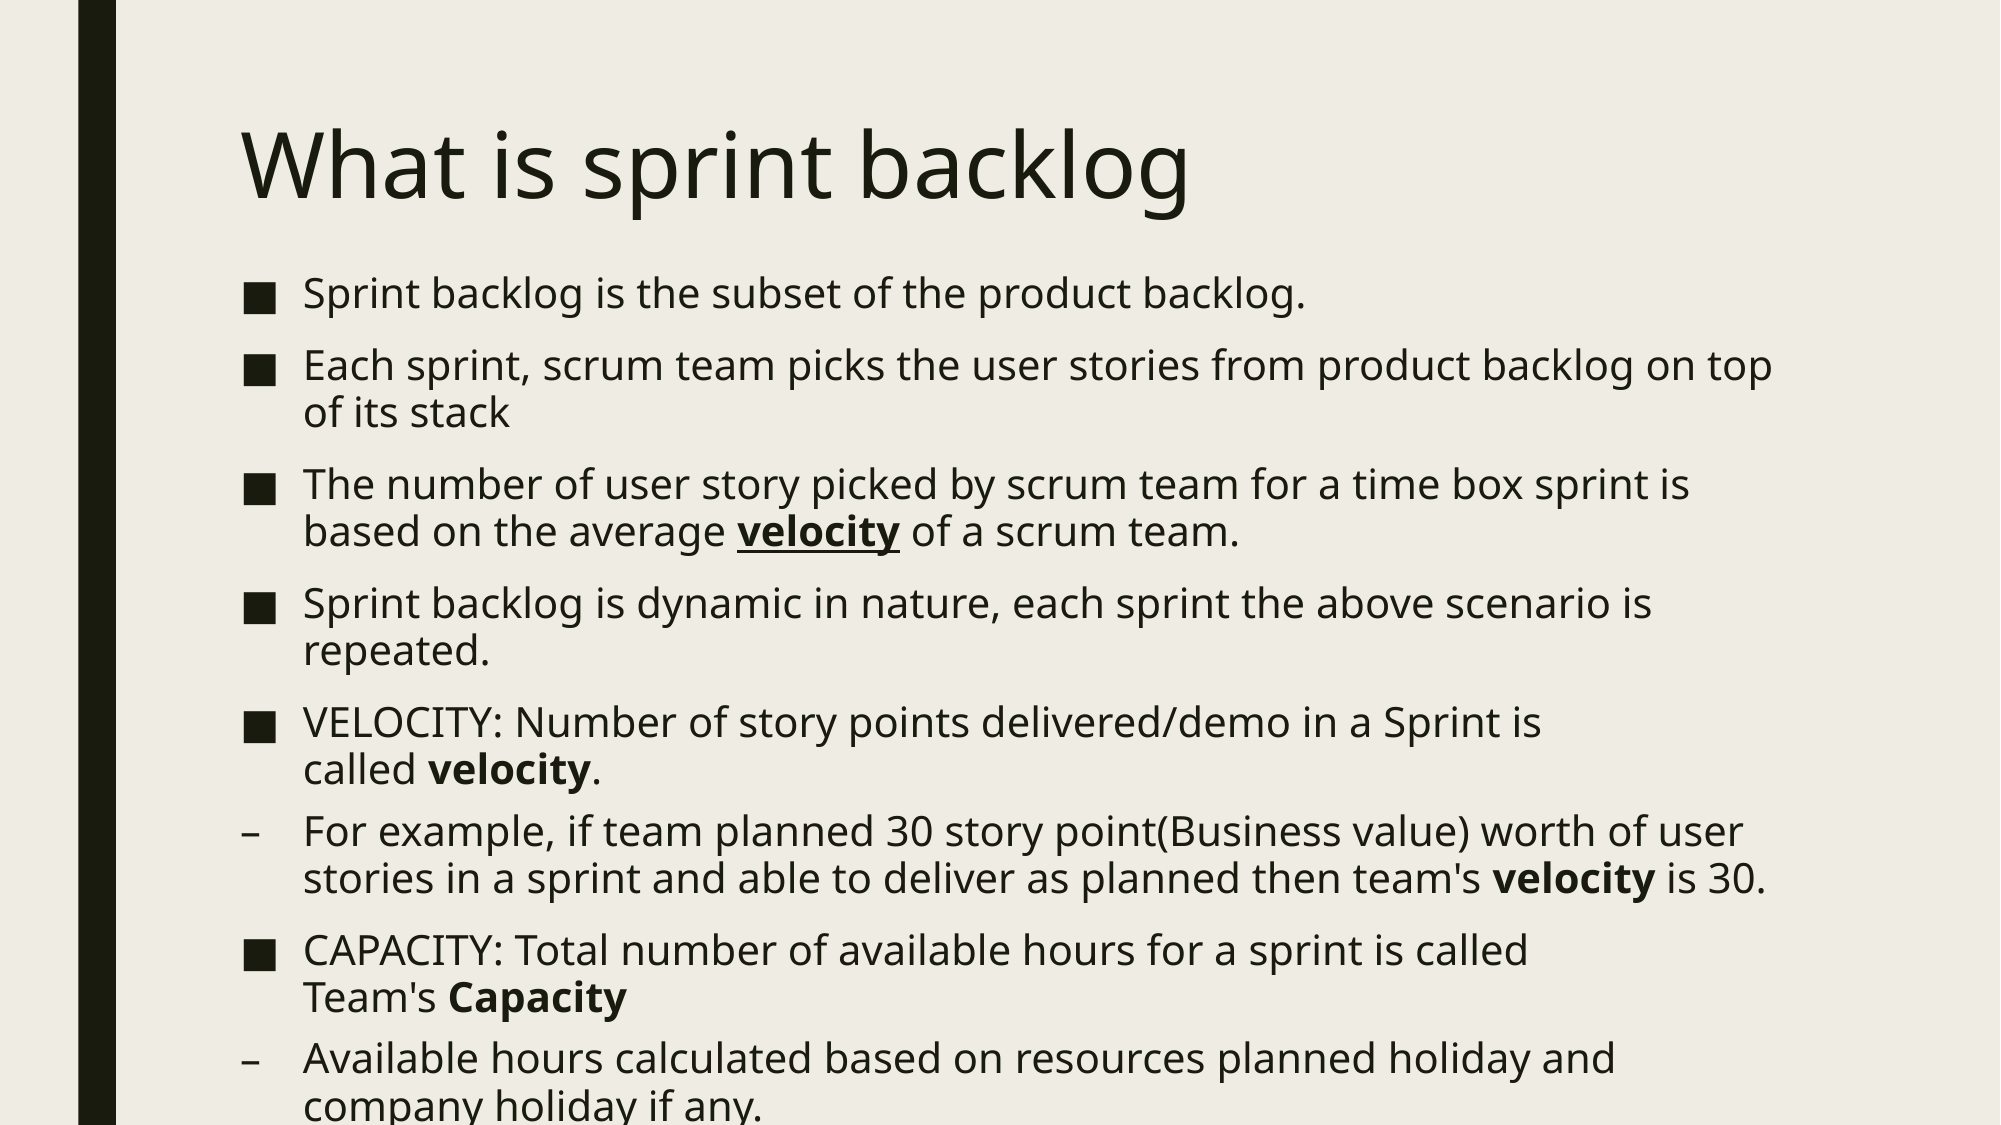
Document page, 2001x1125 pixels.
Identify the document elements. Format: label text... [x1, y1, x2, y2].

title What is sprint backlog [225, 112, 1800, 263]
list Sprint backlog is the subset of the product backlog. Each sprint, scrum team picks the user stories from product backlog on top of its stack The number of user story picked by scrum team for a time box sprint is based on the average velocity of a scrum team. Sprint backlog is dynamic in nature, each sprint the above scenario is repeated. VELOCITY: Number of story points delivered/demo in a Sprint is called velocity. For example, if team planned 30 story point(Business value) worth of user stories in a sprint and able to deliver as planned then team's velocity is 30. CAPACITY: Total number of available hours for a sprint is called Team's Capacity Available hours calculated based on resources planned holiday and company holiday if any. [225, 263, 1800, 1041]
